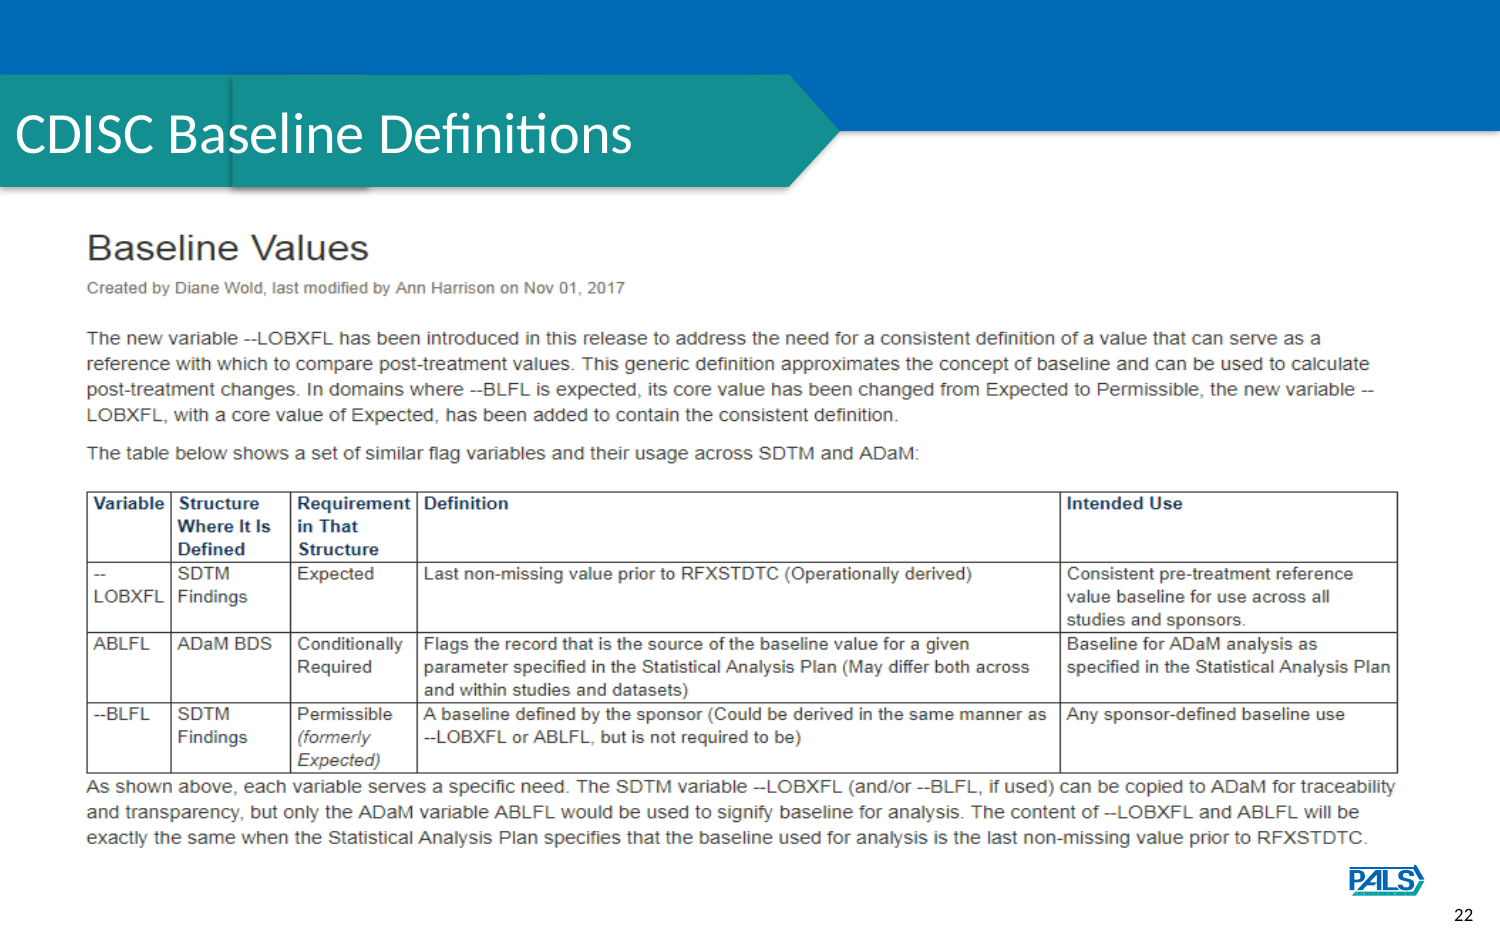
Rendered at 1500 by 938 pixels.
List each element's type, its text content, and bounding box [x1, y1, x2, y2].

picture [61, 217, 1414, 867]
title CDISC Baseline Definitions [0, 73, 713, 186]
